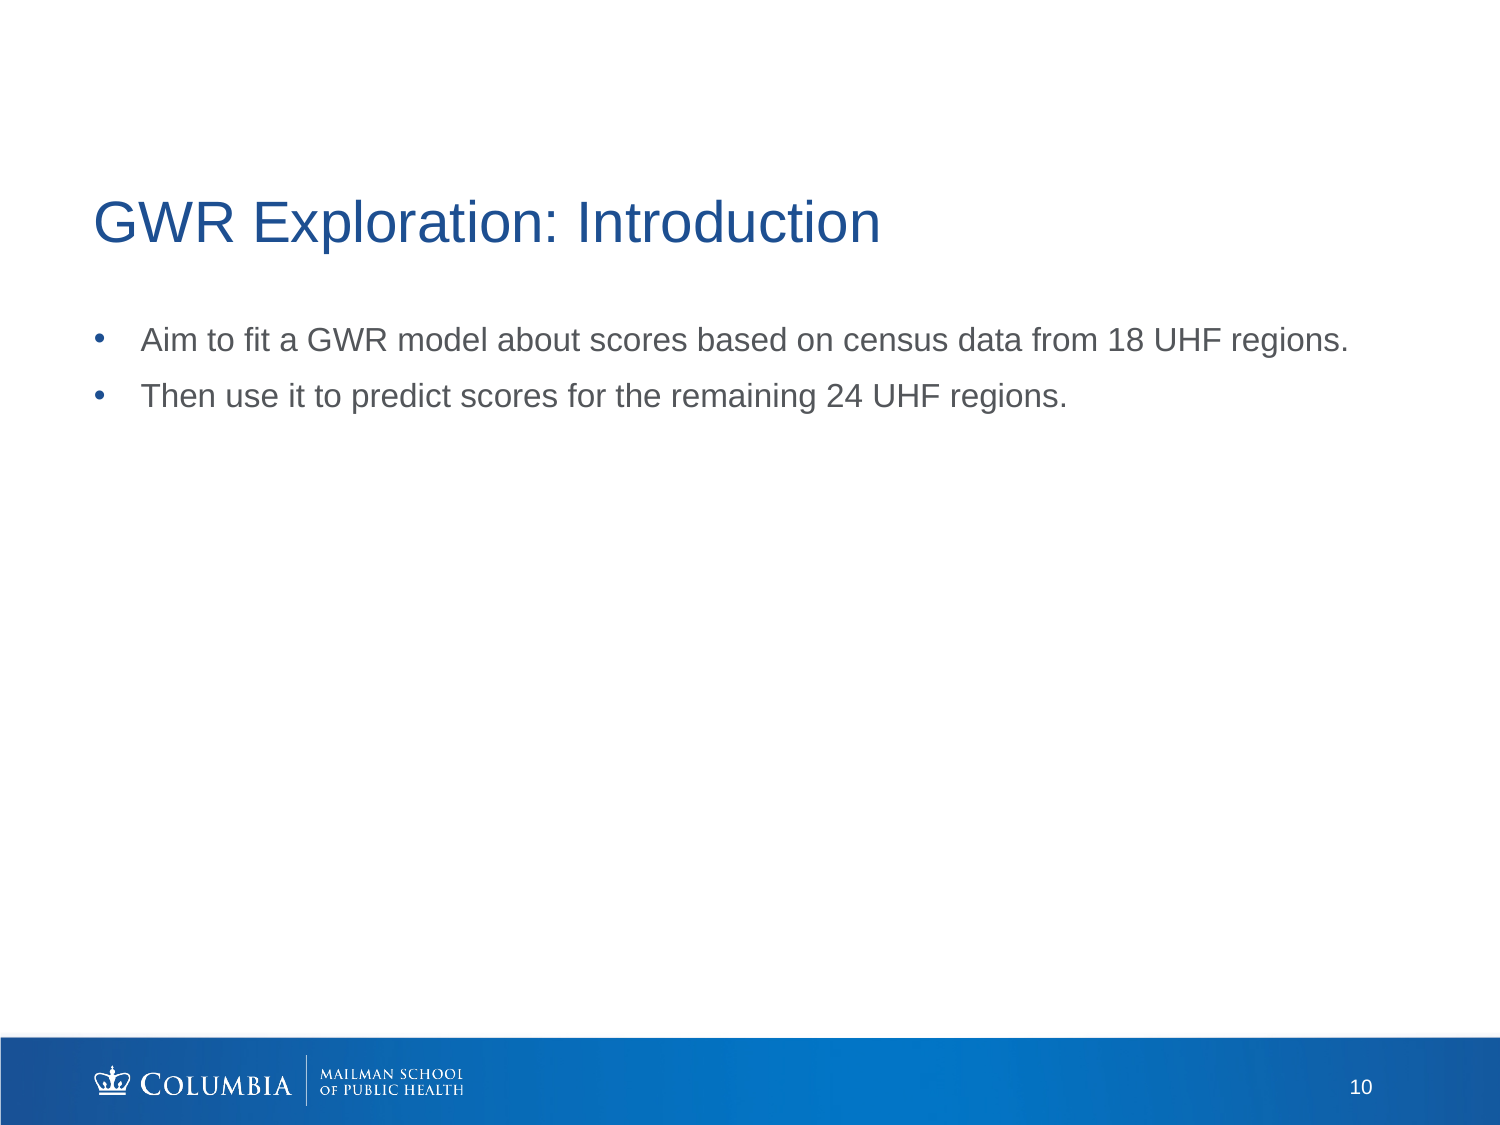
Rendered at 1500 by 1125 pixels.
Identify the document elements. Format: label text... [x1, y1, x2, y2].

slide_number 10 [1037, 1056, 1388, 1116]
picture [0, 1, 1500, 1125]
list Aim to fit a GWR model about scores based on census data from 18 UHF regions. Then use it to predict scores for the remaining 24 UHF regions. [93, 306, 1388, 984]
title GWR Exploration: Introduction [93, 120, 1388, 264]
